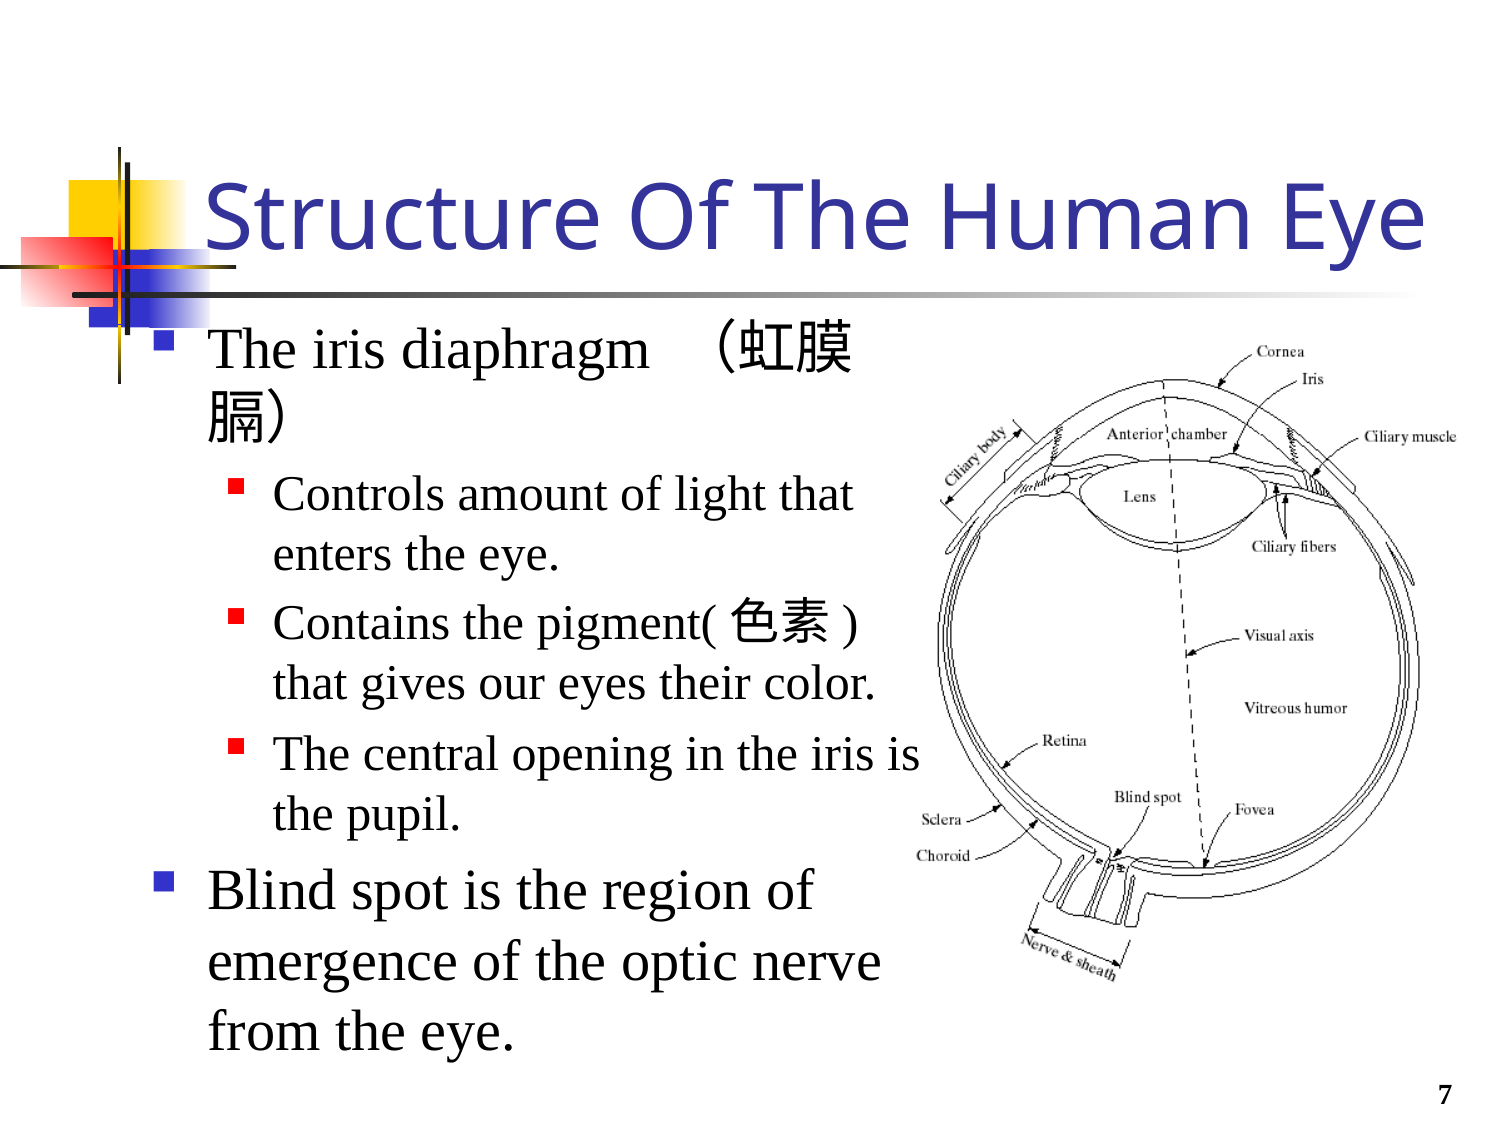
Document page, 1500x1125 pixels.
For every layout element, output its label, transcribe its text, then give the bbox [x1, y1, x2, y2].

title Structure Of The Human Eye [188, 34, 1468, 276]
picture [889, 337, 1471, 985]
slide_number 7 [1154, 1042, 1468, 1118]
list The iris diaphragm （虹膜膈） Controls amount of light that enters the eye. Contains the pigment(色素) that gives our eyes their color. The central opening in the iris is the pupil. Blind spot is the region of emergence of the optic nerve from the eye. [135, 302, 940, 1083]
